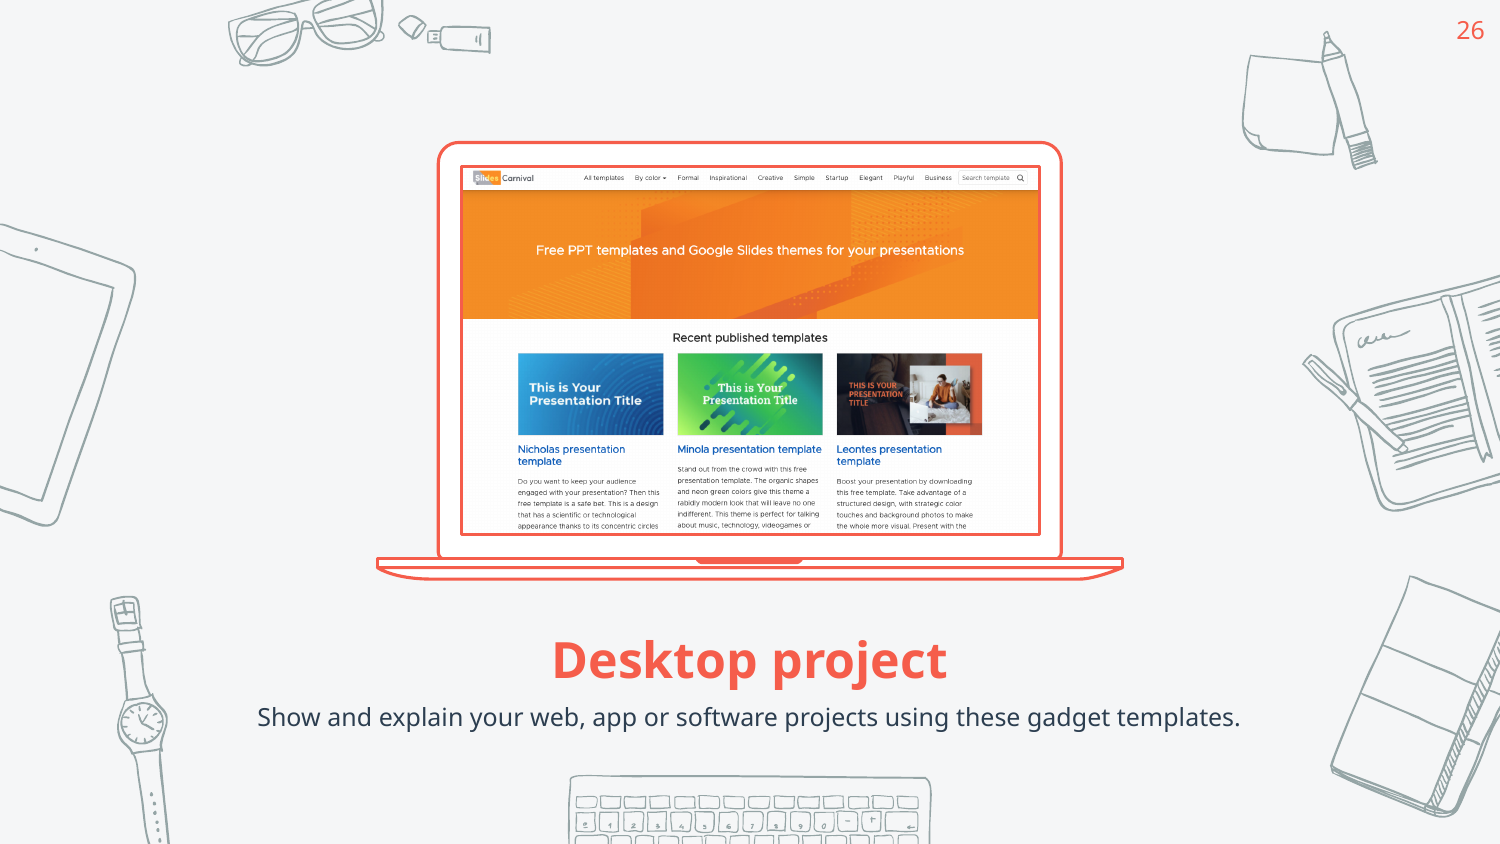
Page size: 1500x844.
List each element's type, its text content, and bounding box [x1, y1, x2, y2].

slide_number 26 [1435, 0, 1500, 53]
list Desktop project Show and explain your web, app or software projects using these gadget templates. [202, 613, 1298, 771]
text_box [377, 142, 1123, 580]
